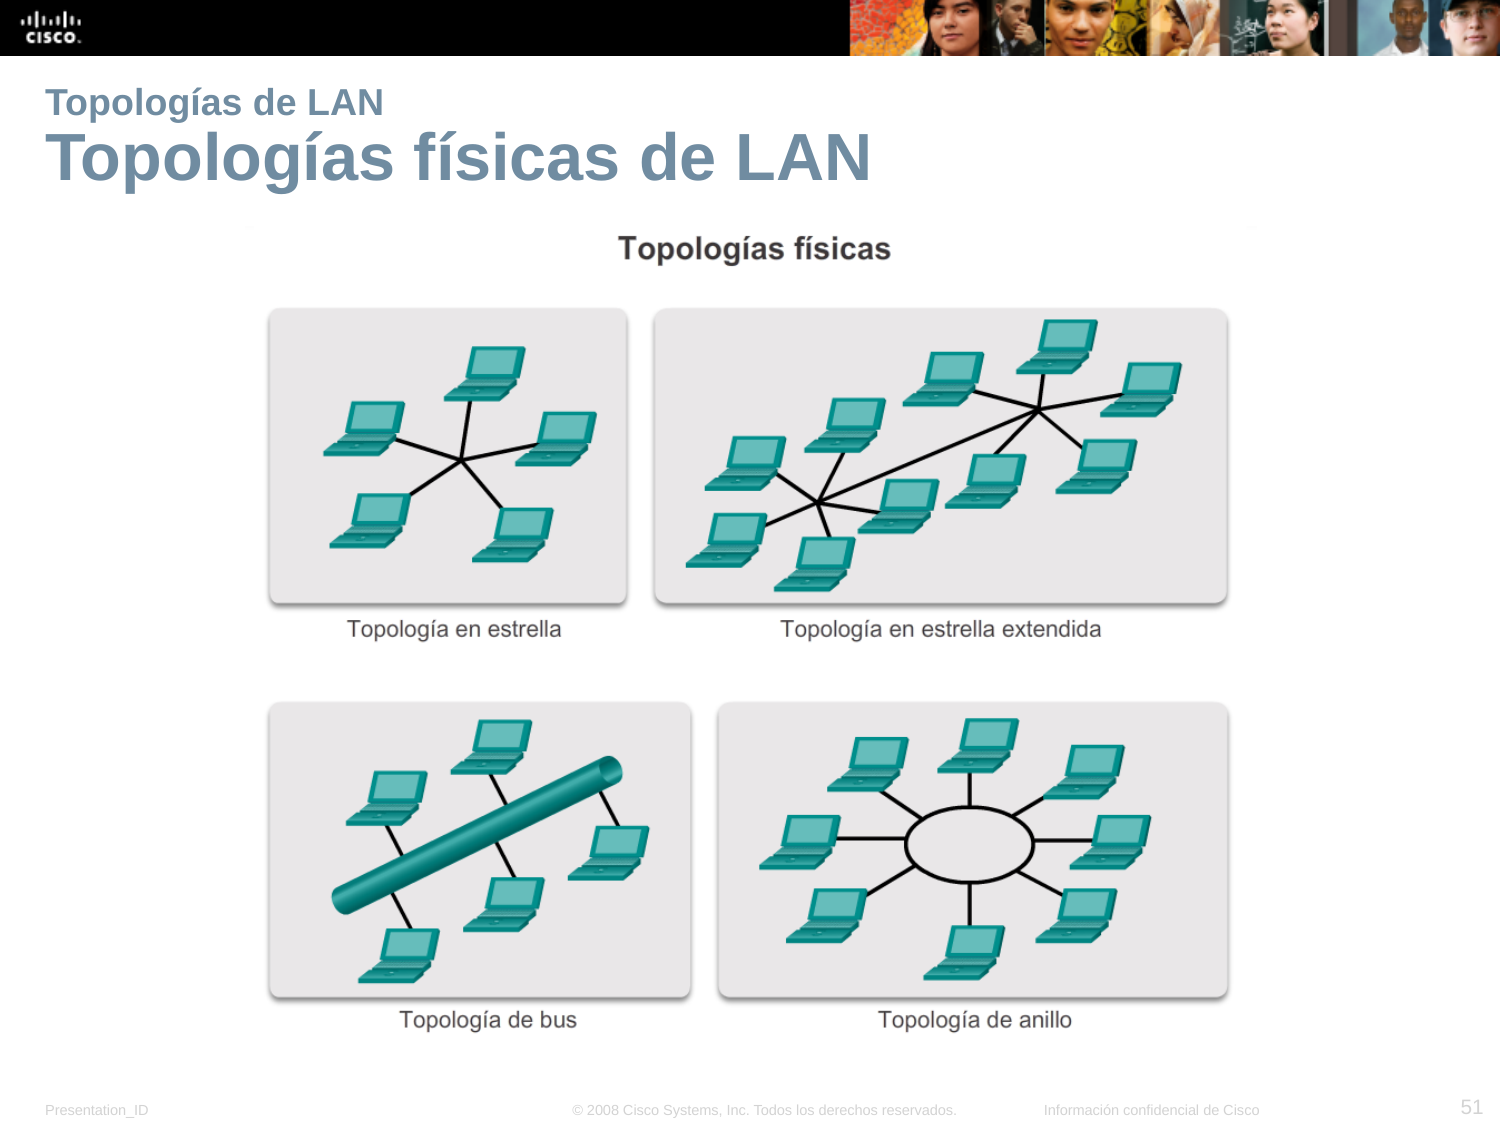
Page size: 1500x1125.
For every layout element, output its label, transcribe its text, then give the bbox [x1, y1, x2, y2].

picture [0, 0, 1500, 56]
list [245, 226, 1258, 1061]
title Topologías de LAN Topologías físicas de LAN [31, 64, 1471, 203]
